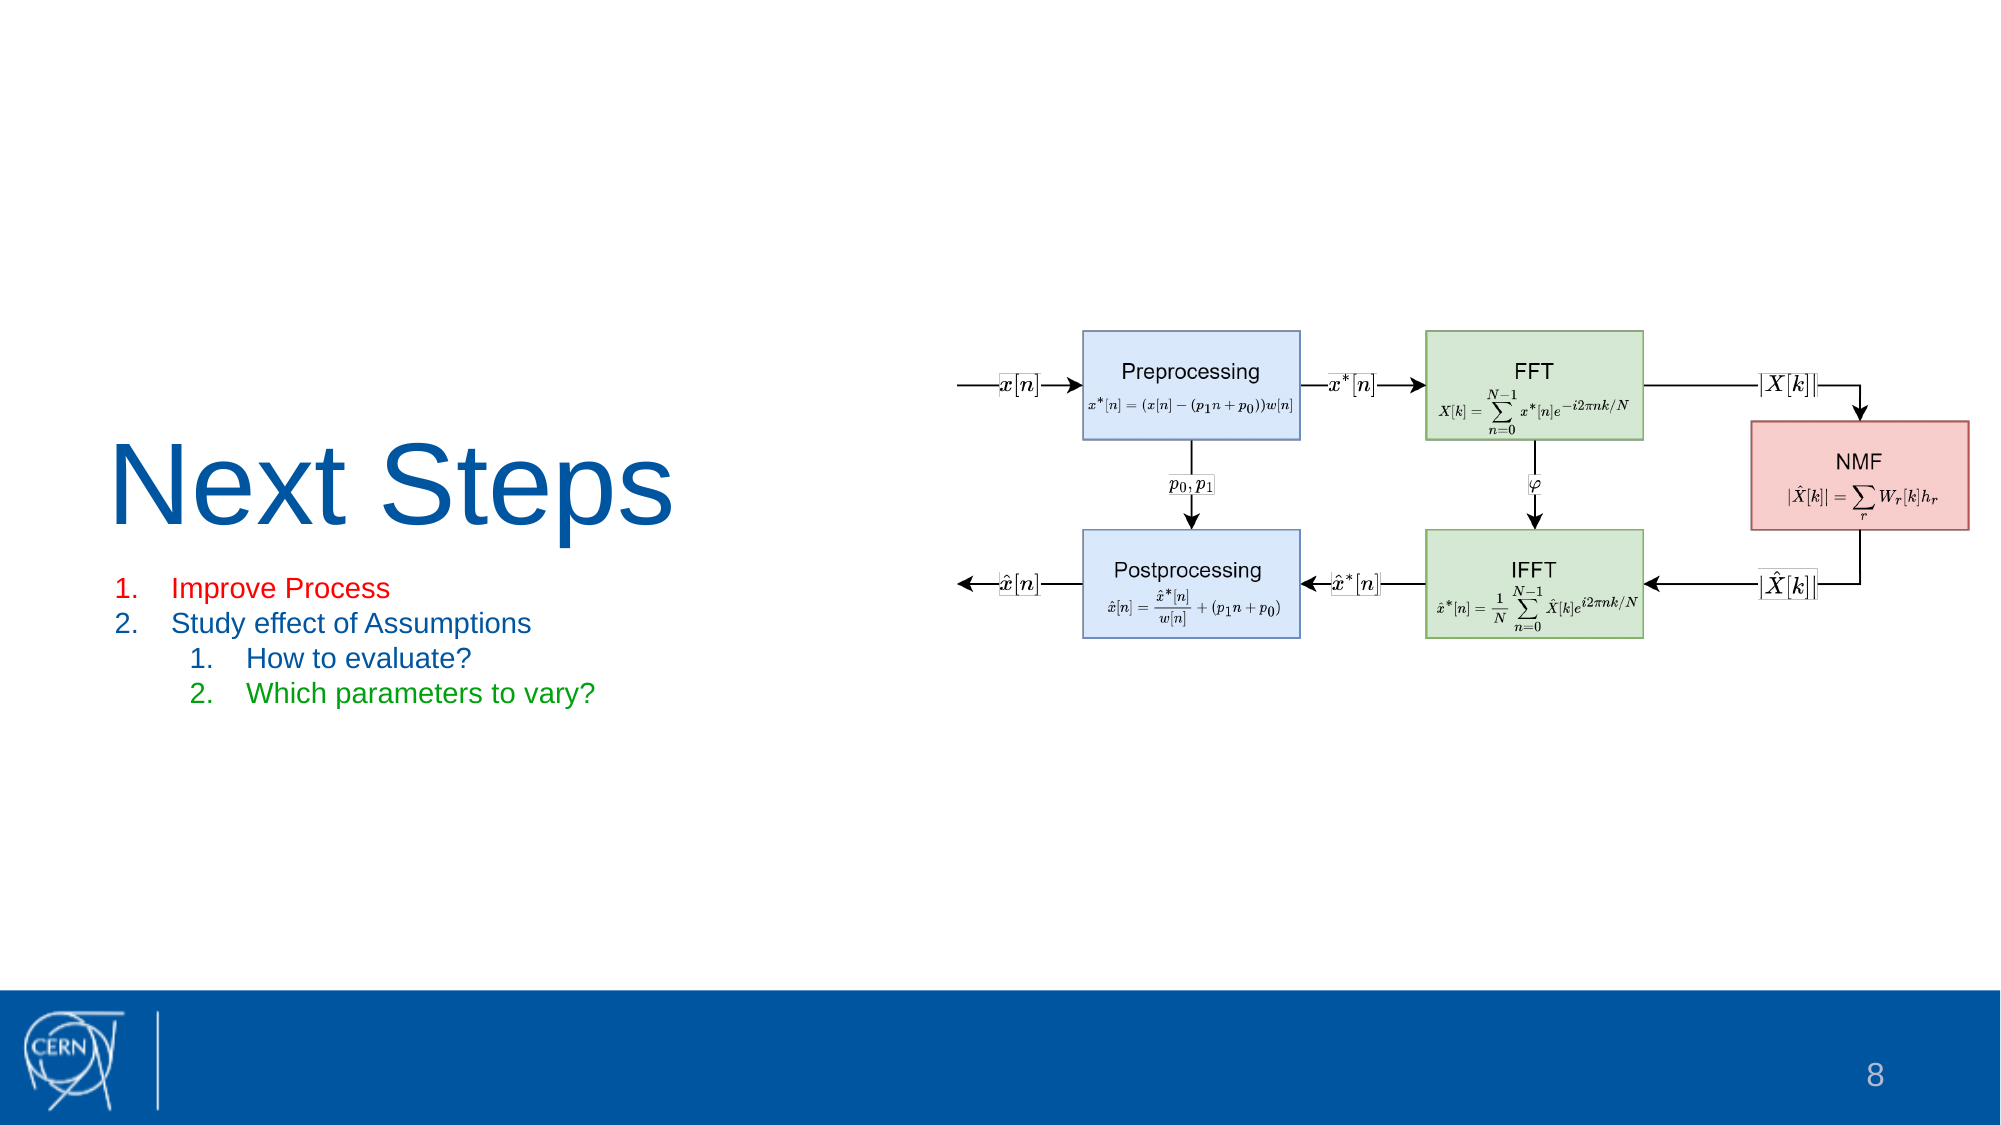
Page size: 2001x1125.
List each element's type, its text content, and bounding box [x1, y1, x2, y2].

text_box Improve Process Study effect of Assumptions How to evaluate? Which parameters to vary? [99, 562, 746, 717]
picture [925, 311, 1989, 665]
slide_number 8 [1790, 1042, 1900, 1103]
title Next Steps [99, 401, 917, 556]
